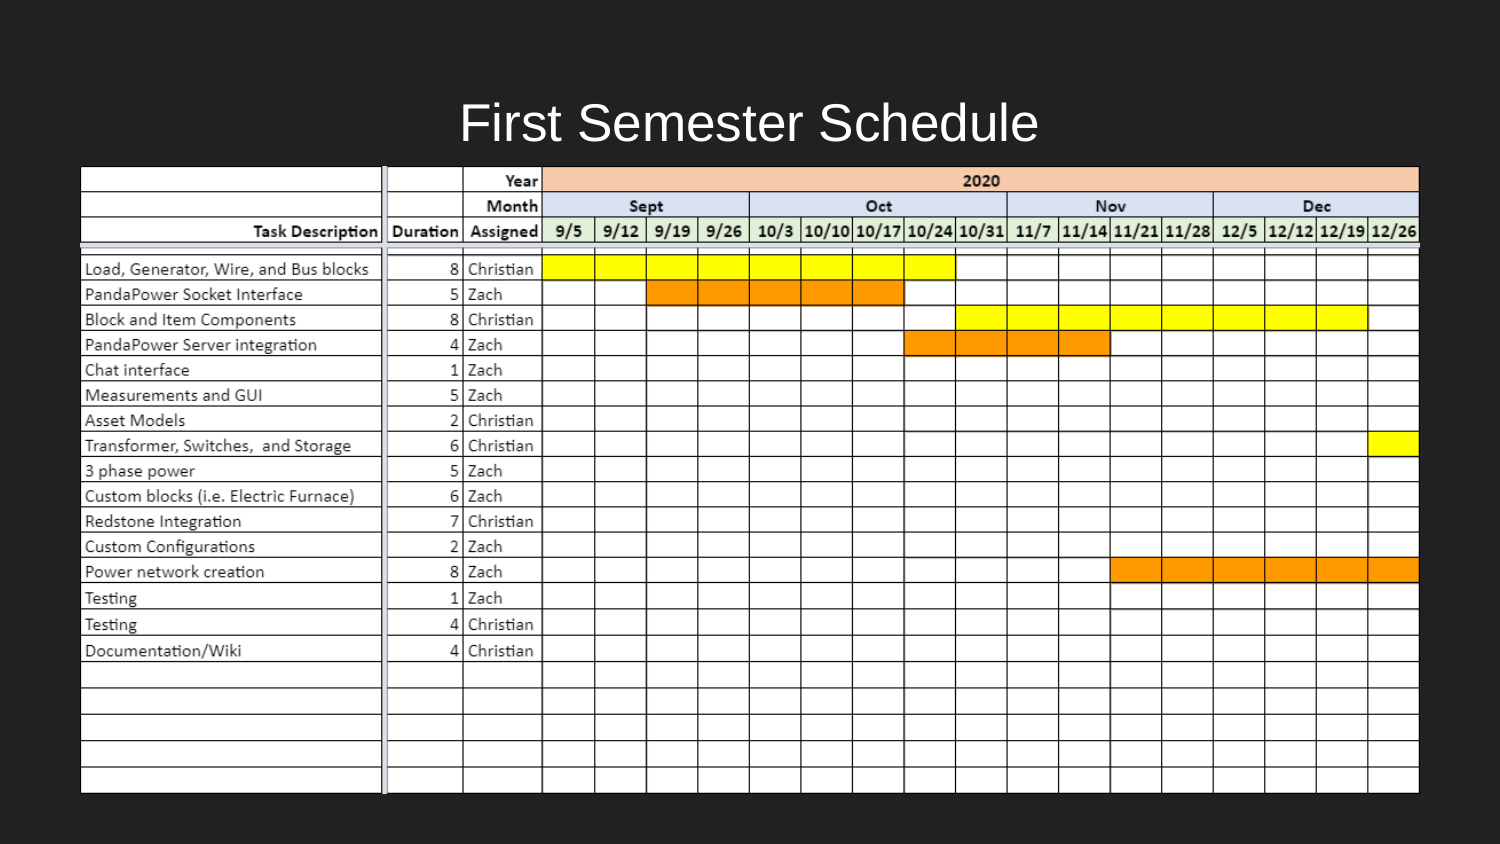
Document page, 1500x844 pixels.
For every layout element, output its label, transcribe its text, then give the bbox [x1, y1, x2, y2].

title First Semester Schedule [51, 72, 1449, 167]
picture [80, 166, 1420, 794]
